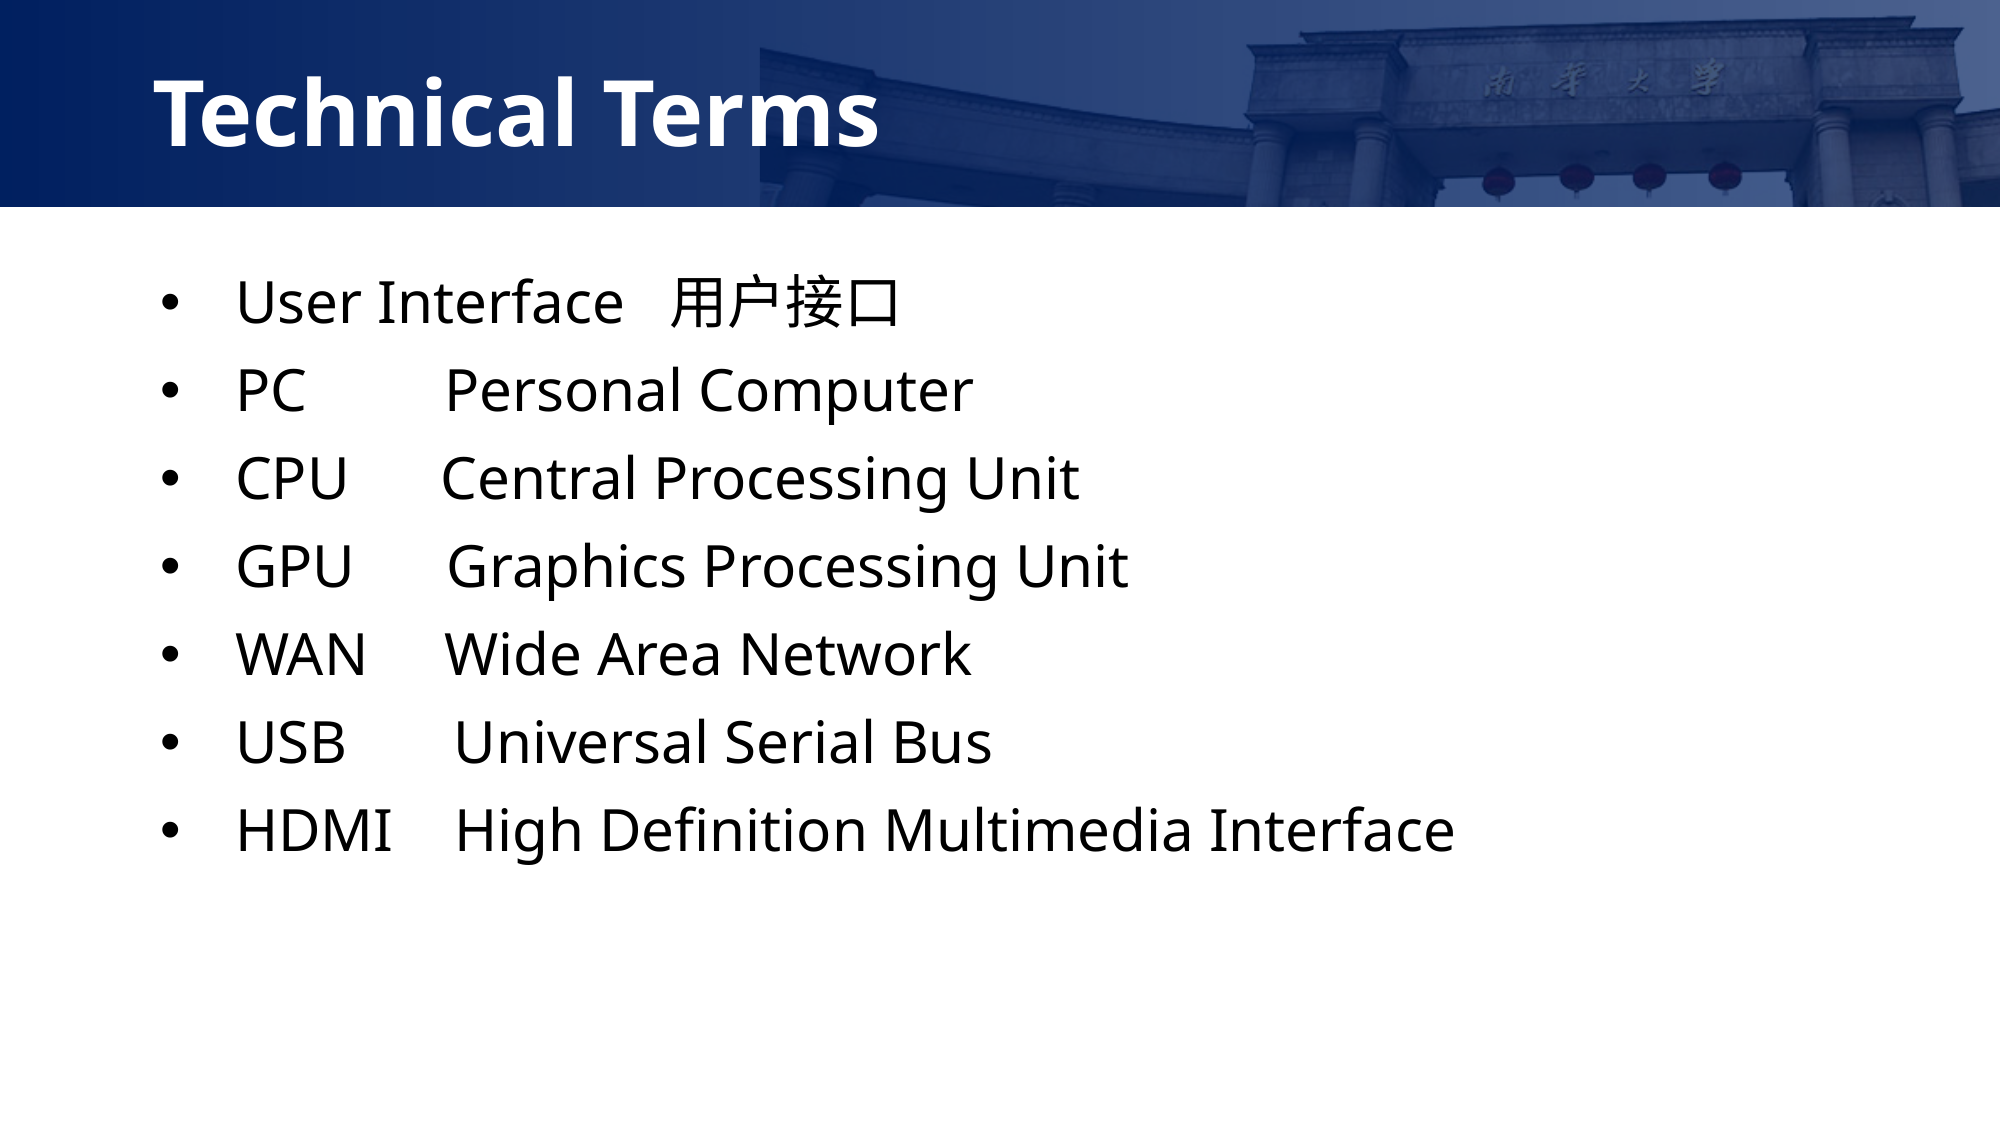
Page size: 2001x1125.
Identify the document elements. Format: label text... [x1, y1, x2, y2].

text_box Technical Terms [137, 59, 2000, 278]
text_box User Interface 用户接口 PC Personal Computer CPU Central Processing Unit GPU Graphics Processing Unit WAN Wide Area Network USB Universal Serial Bus HDMI High Definition Multimedia Interface [86, 266, 1999, 1077]
